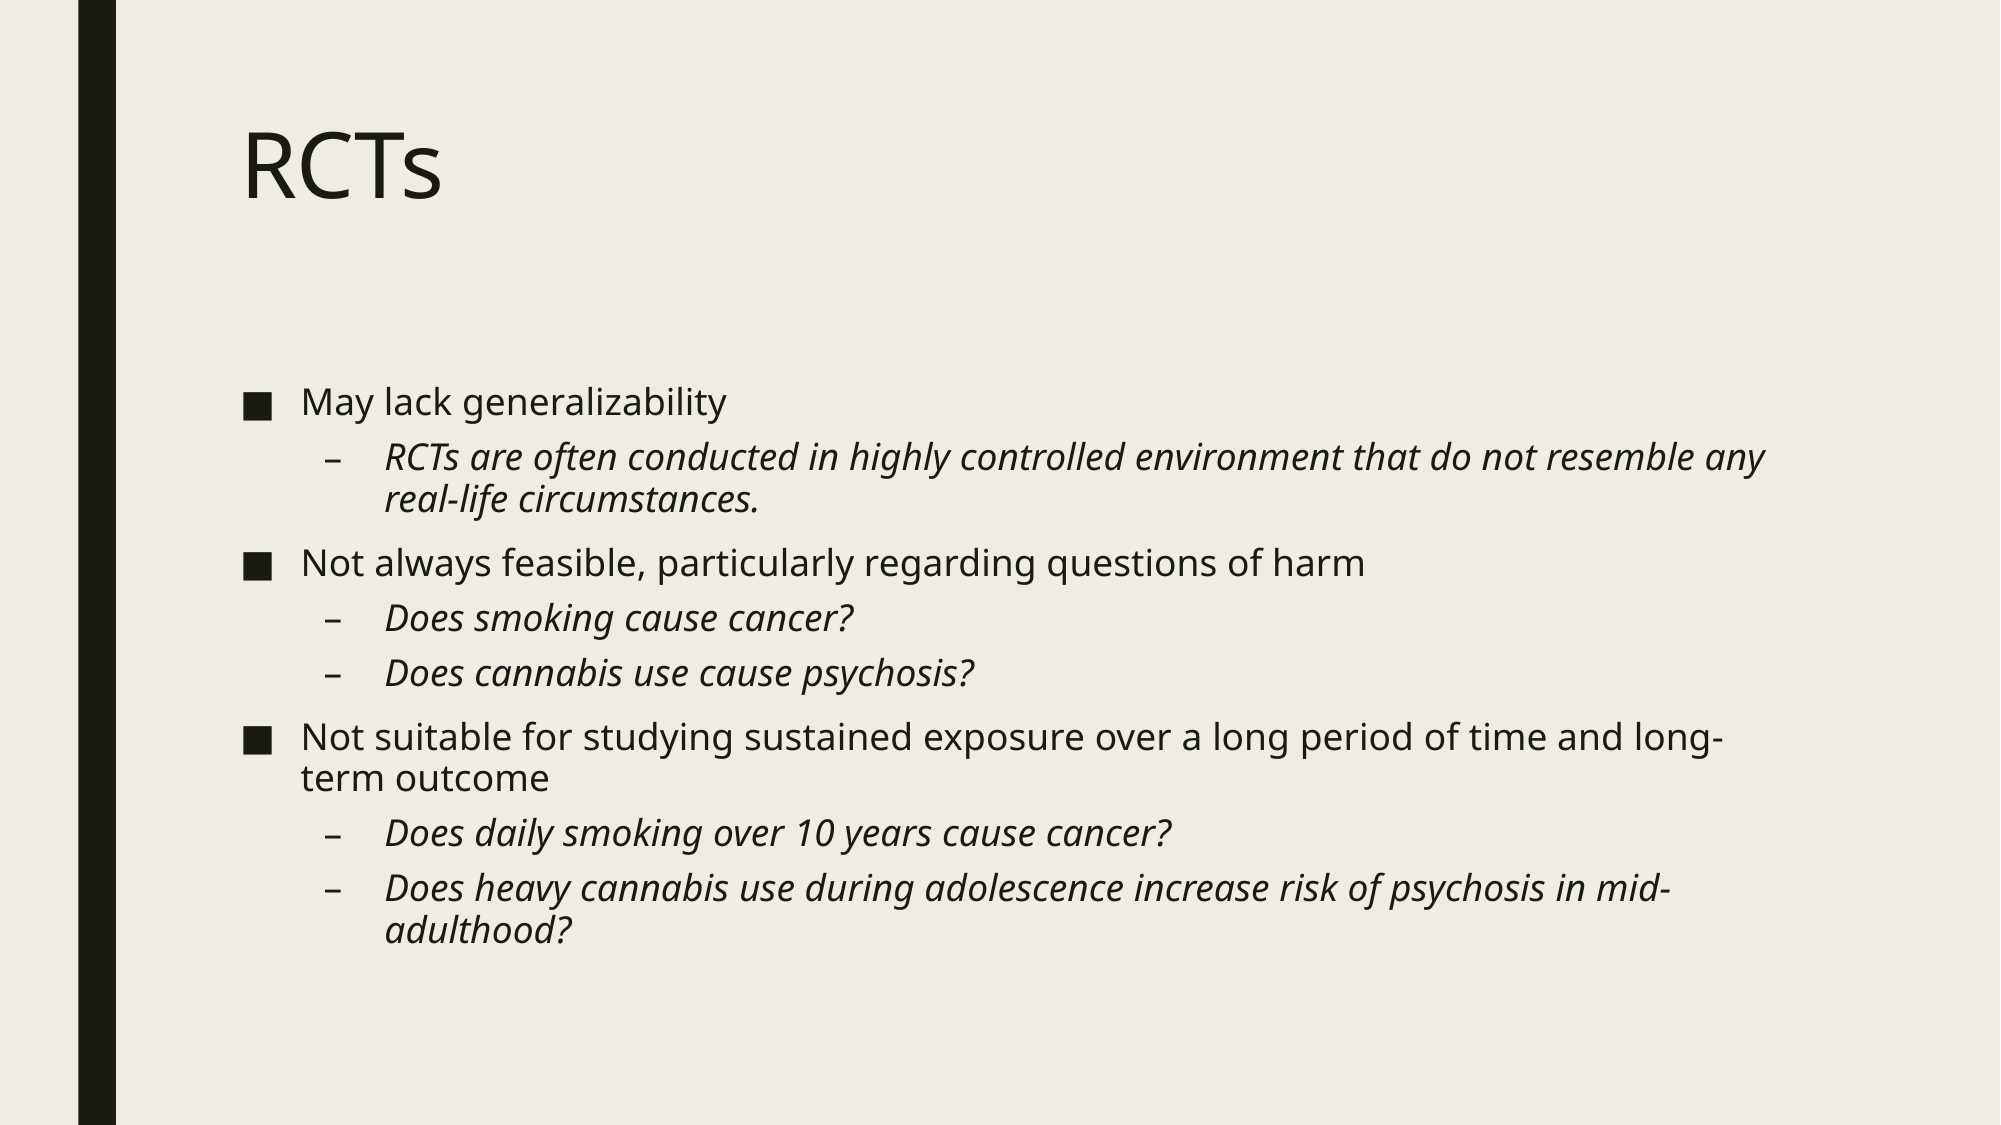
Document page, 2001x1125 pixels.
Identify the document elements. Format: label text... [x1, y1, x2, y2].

list May lack generalizability RCTs are often conducted in highly controlled environment that do not resemble any real-life circumstances. Not always feasible, particularly regarding questions of harm Does smoking cause cancer? Does cannabis use cause psychosis? Not suitable for studying sustained exposure over a long period of time and long-term outcome Does daily smoking over 10 years cause cancer? Does heavy cannabis use during adolescence increase risk of psychosis in mid-adulthood? [225, 375, 1800, 963]
title RCTs [225, 112, 1800, 357]
